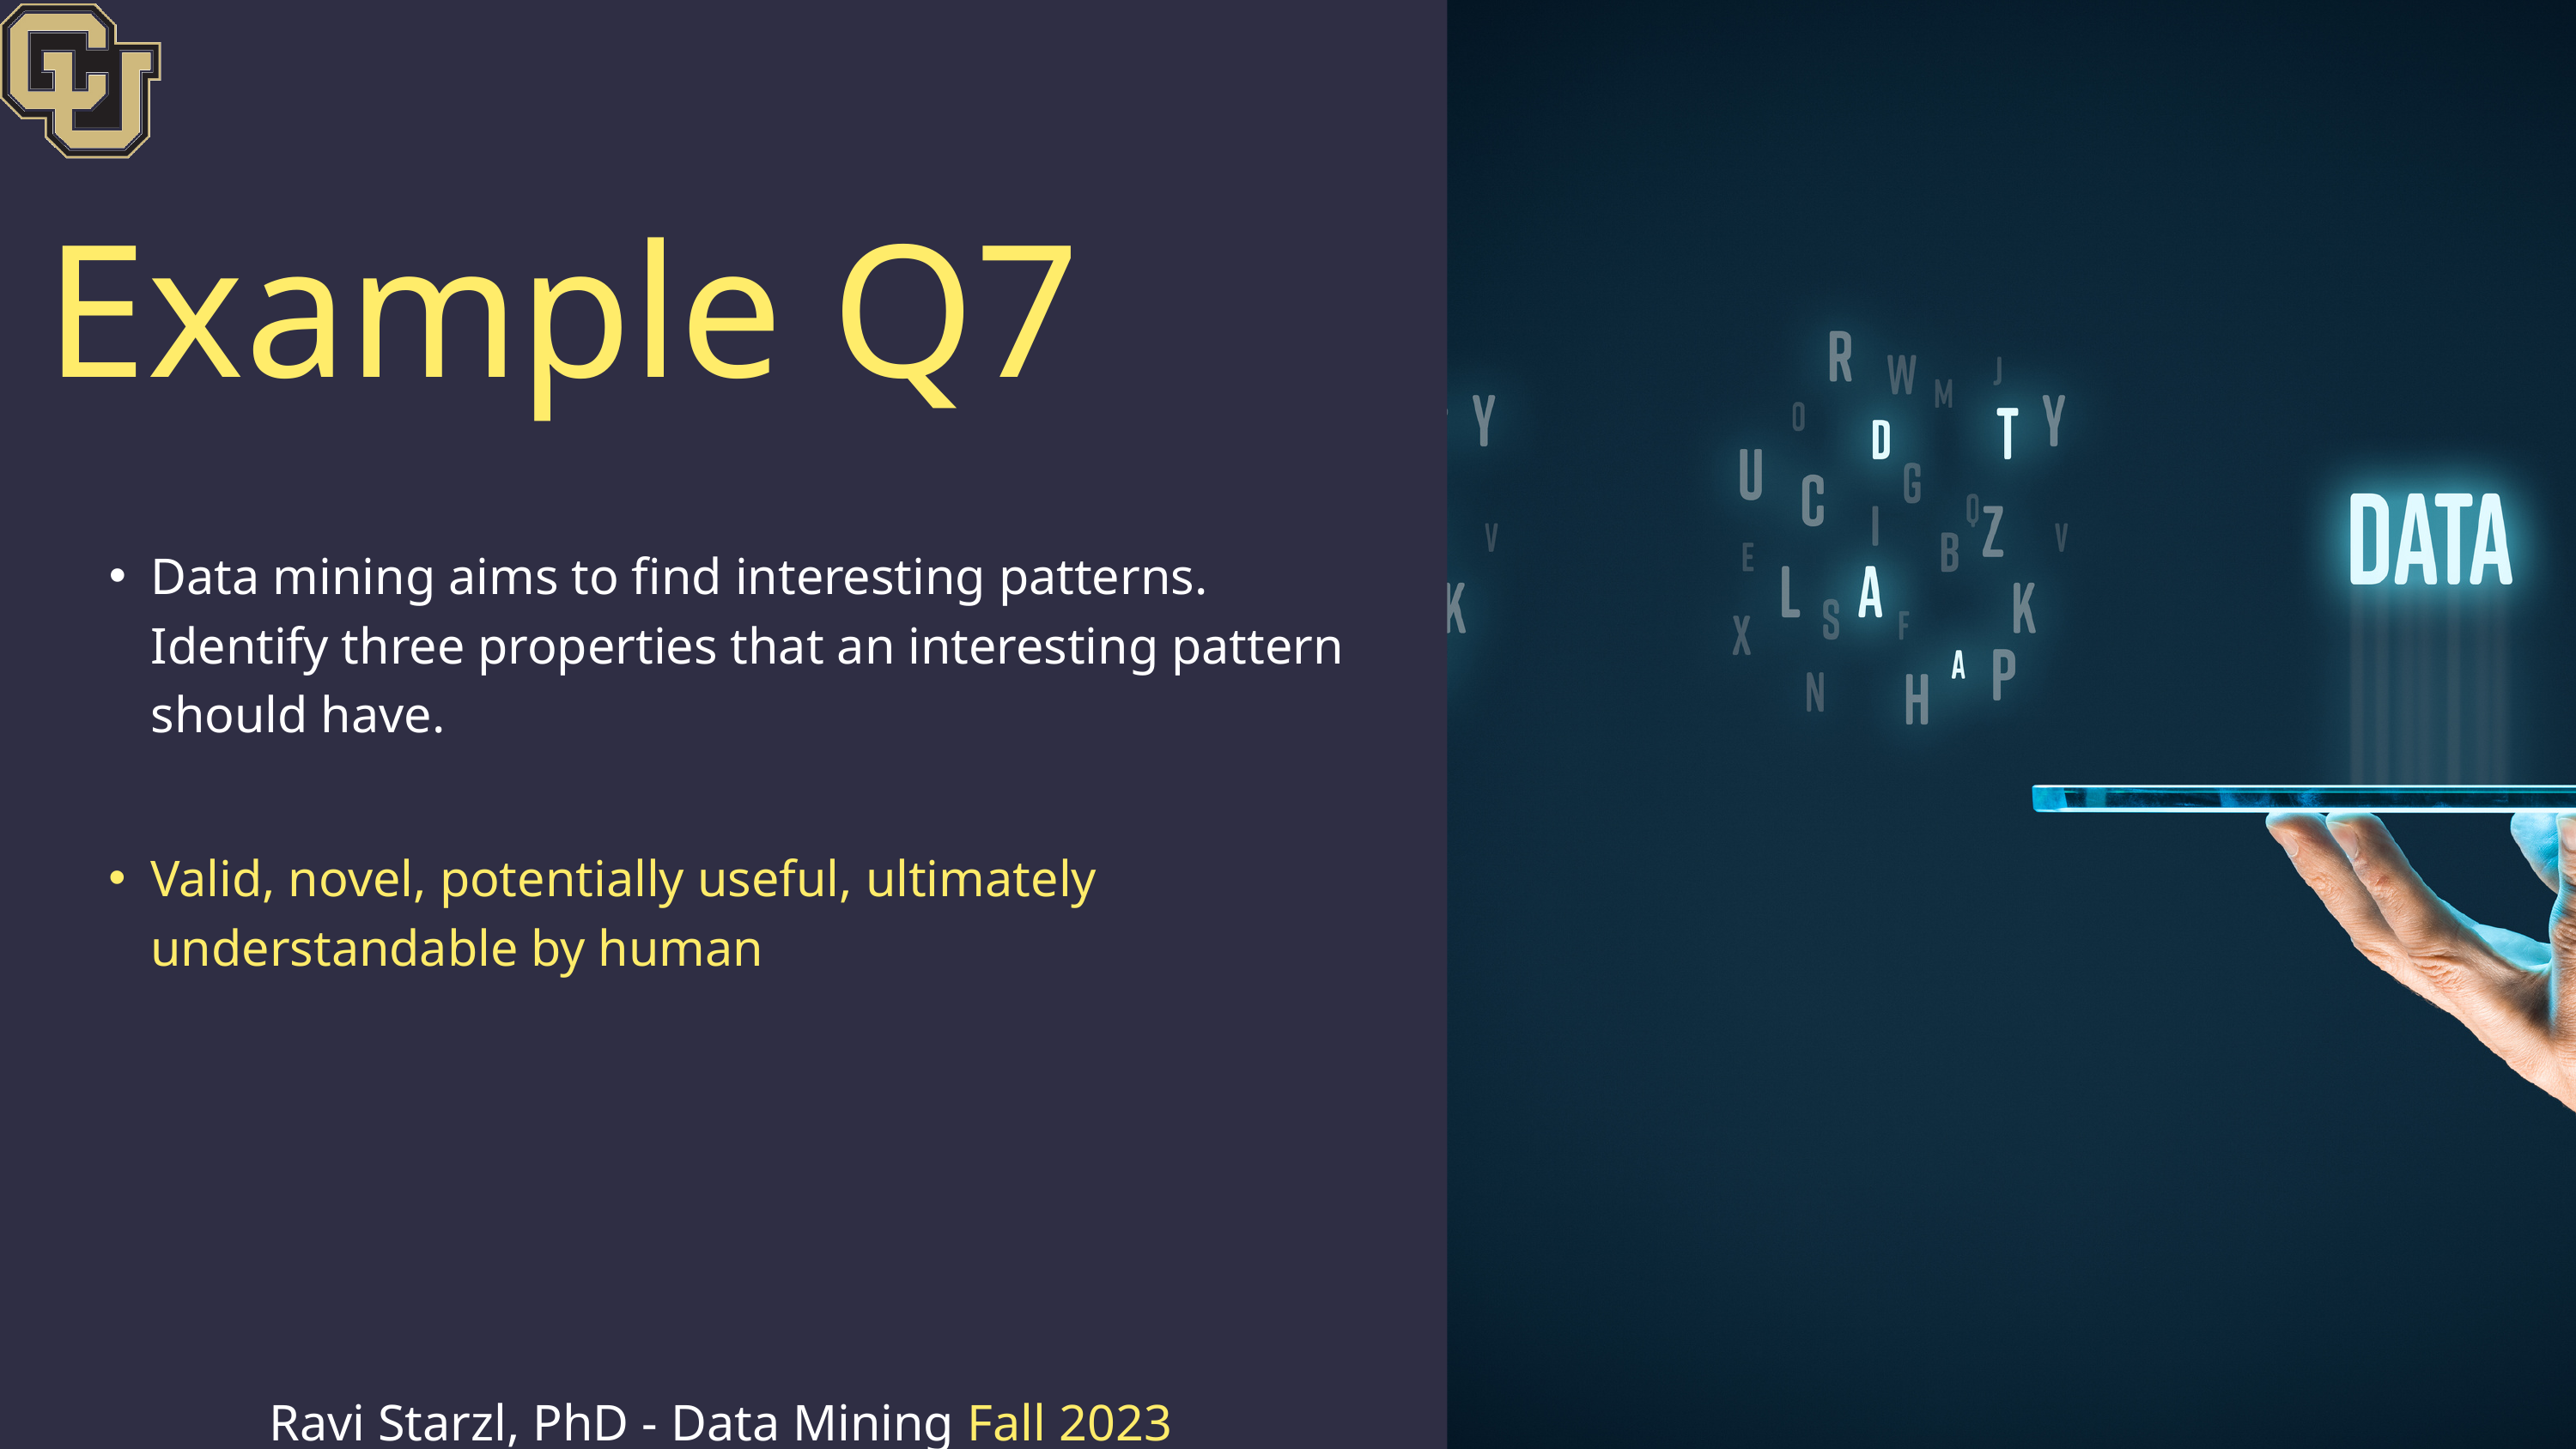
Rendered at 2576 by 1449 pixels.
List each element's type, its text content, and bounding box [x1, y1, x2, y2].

text_box Example Q7 [45, 248, 1465, 414]
text_box Data mining aims to find interesting patterns. Identify three properties that an interesting pattern should have. [66, 535, 1394, 743]
text_box Valid, novel, potentially useful, ultimately understandable by human [66, 837, 1288, 976]
text_box [0, 0, 171, 164]
text_box [1447, 0, 2576, 1449]
text_box Ravi Starzl, PhD - Data Mining Fall 2023 [248, 1381, 1193, 1449]
